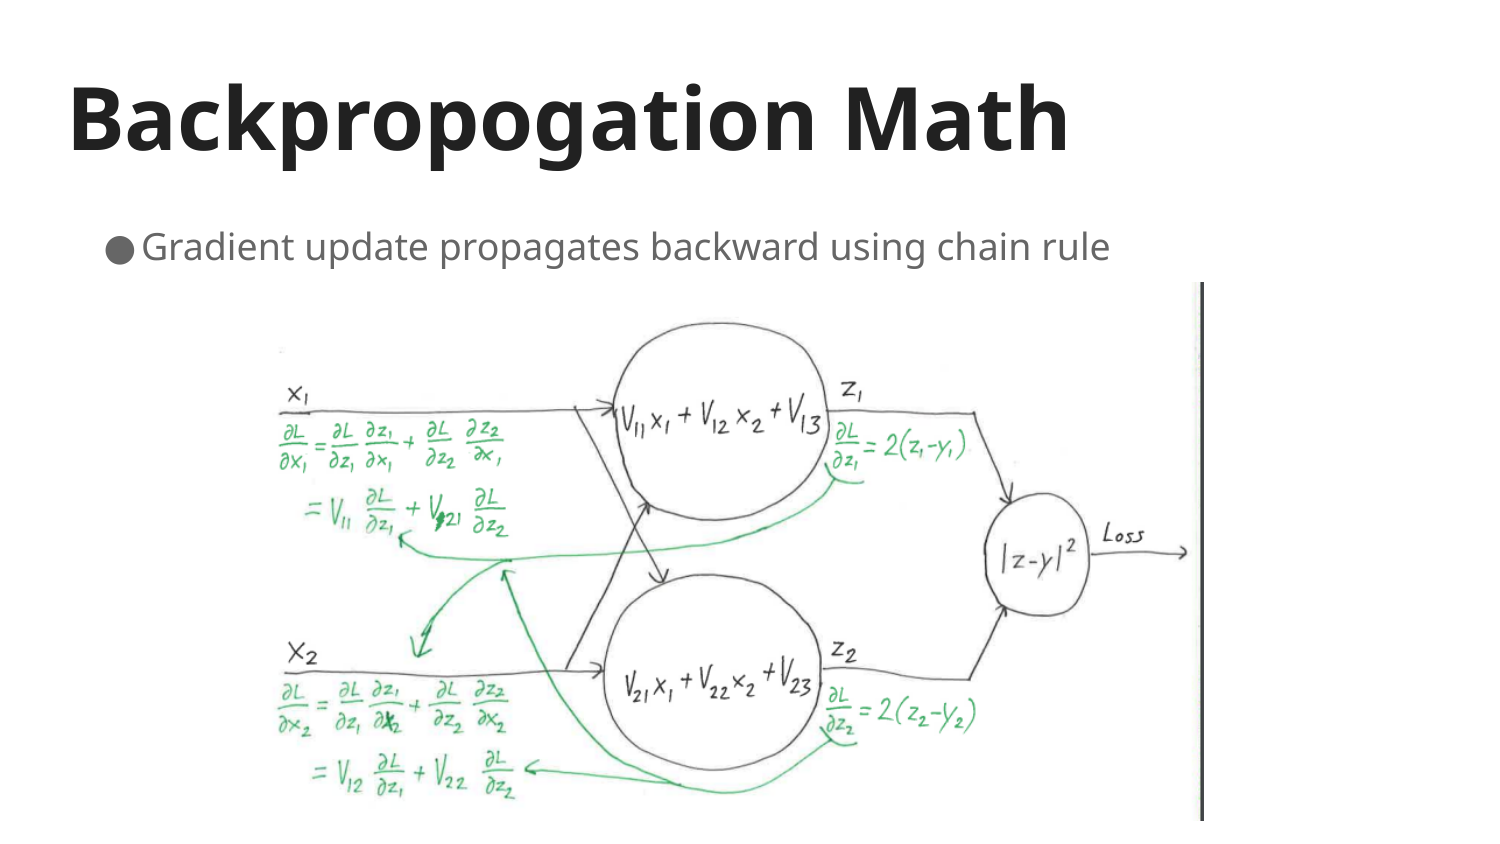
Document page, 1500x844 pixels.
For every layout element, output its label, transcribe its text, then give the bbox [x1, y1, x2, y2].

list Gradient update propagates backward using chain rule [51, 201, 1449, 347]
title Backpropogation Math [51, 48, 1449, 180]
picture [267, 282, 1204, 821]
